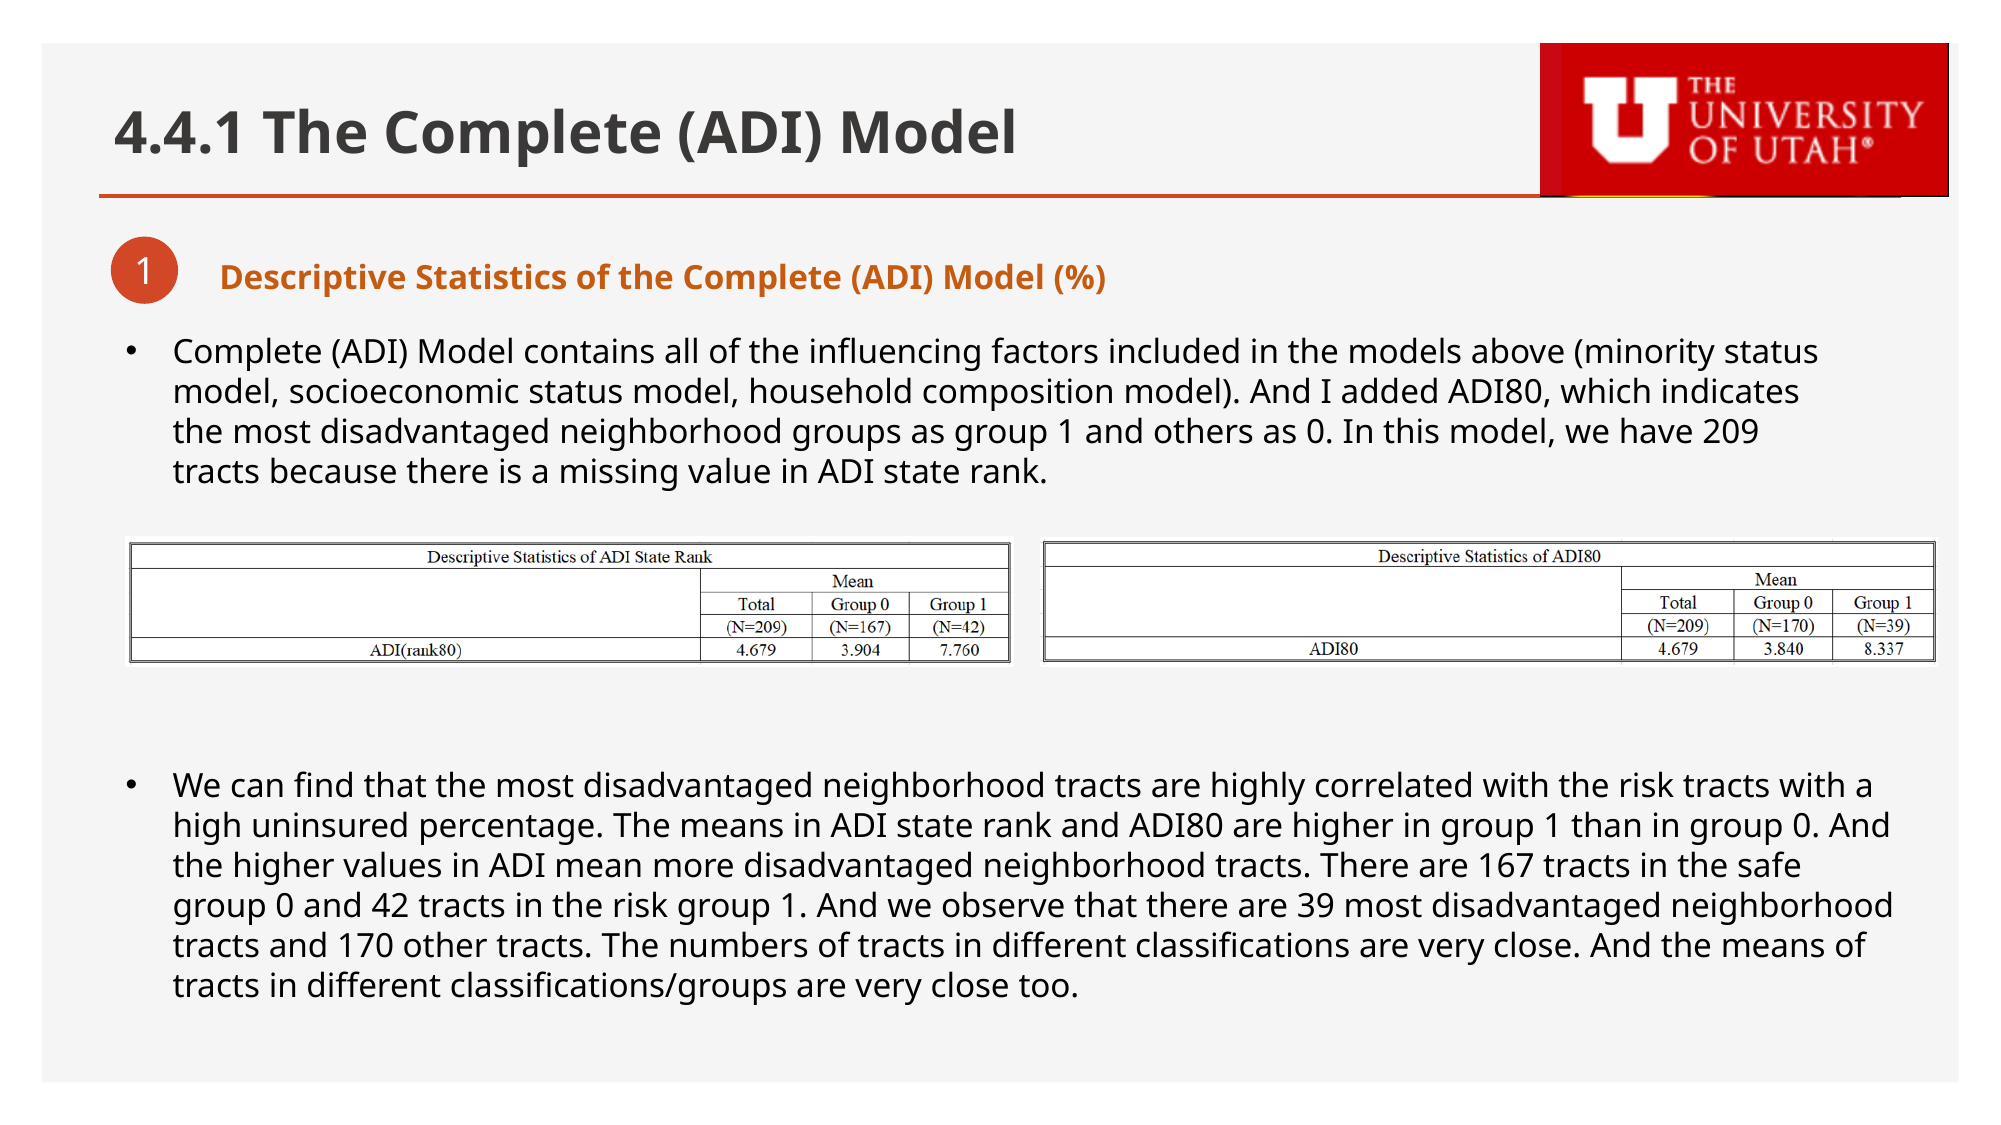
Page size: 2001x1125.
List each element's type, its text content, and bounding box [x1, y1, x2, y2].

picture [1540, 43, 1949, 197]
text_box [99, 236, 191, 304]
text_box Complete (ADI) Model contains all of the influencing factors included in the models above (minority status model, socioeconomic status model, household composition model). And I added ADI80, which indicates the most disadvantaged neighborhood groups as group 1 and others as 0. In this model, we have 209 tracts because there is a missing value in ADI state rank. [110, 322, 1869, 498]
picture [125, 536, 1014, 667]
picture [1040, 537, 1938, 667]
title 4.4.1 The Complete (ADI) Model [99, 73, 1540, 197]
text_box We can find that the most disadvantaged neighborhood tracts are highly correlated with the risk tracts with a high uninsured percentage. The means in ADI state rank and ADI80 are higher in group 1 than in group 0. And the higher values in ADI mean more disadvantaged neighborhood tracts. There are 167 tracts in the safe group 0 and 42 tracts in the risk group 1. And we observe that there are 39 most disadvantaged neighborhood tracts and 170 other tracts. The numbers of tracts in different classifications are very close. And the means of tracts in different classifications/groups are very close too. [110, 756, 1917, 1012]
text_box Descriptive Statistics of the Complete (ADI) Model (%) [204, 236, 1949, 410]
